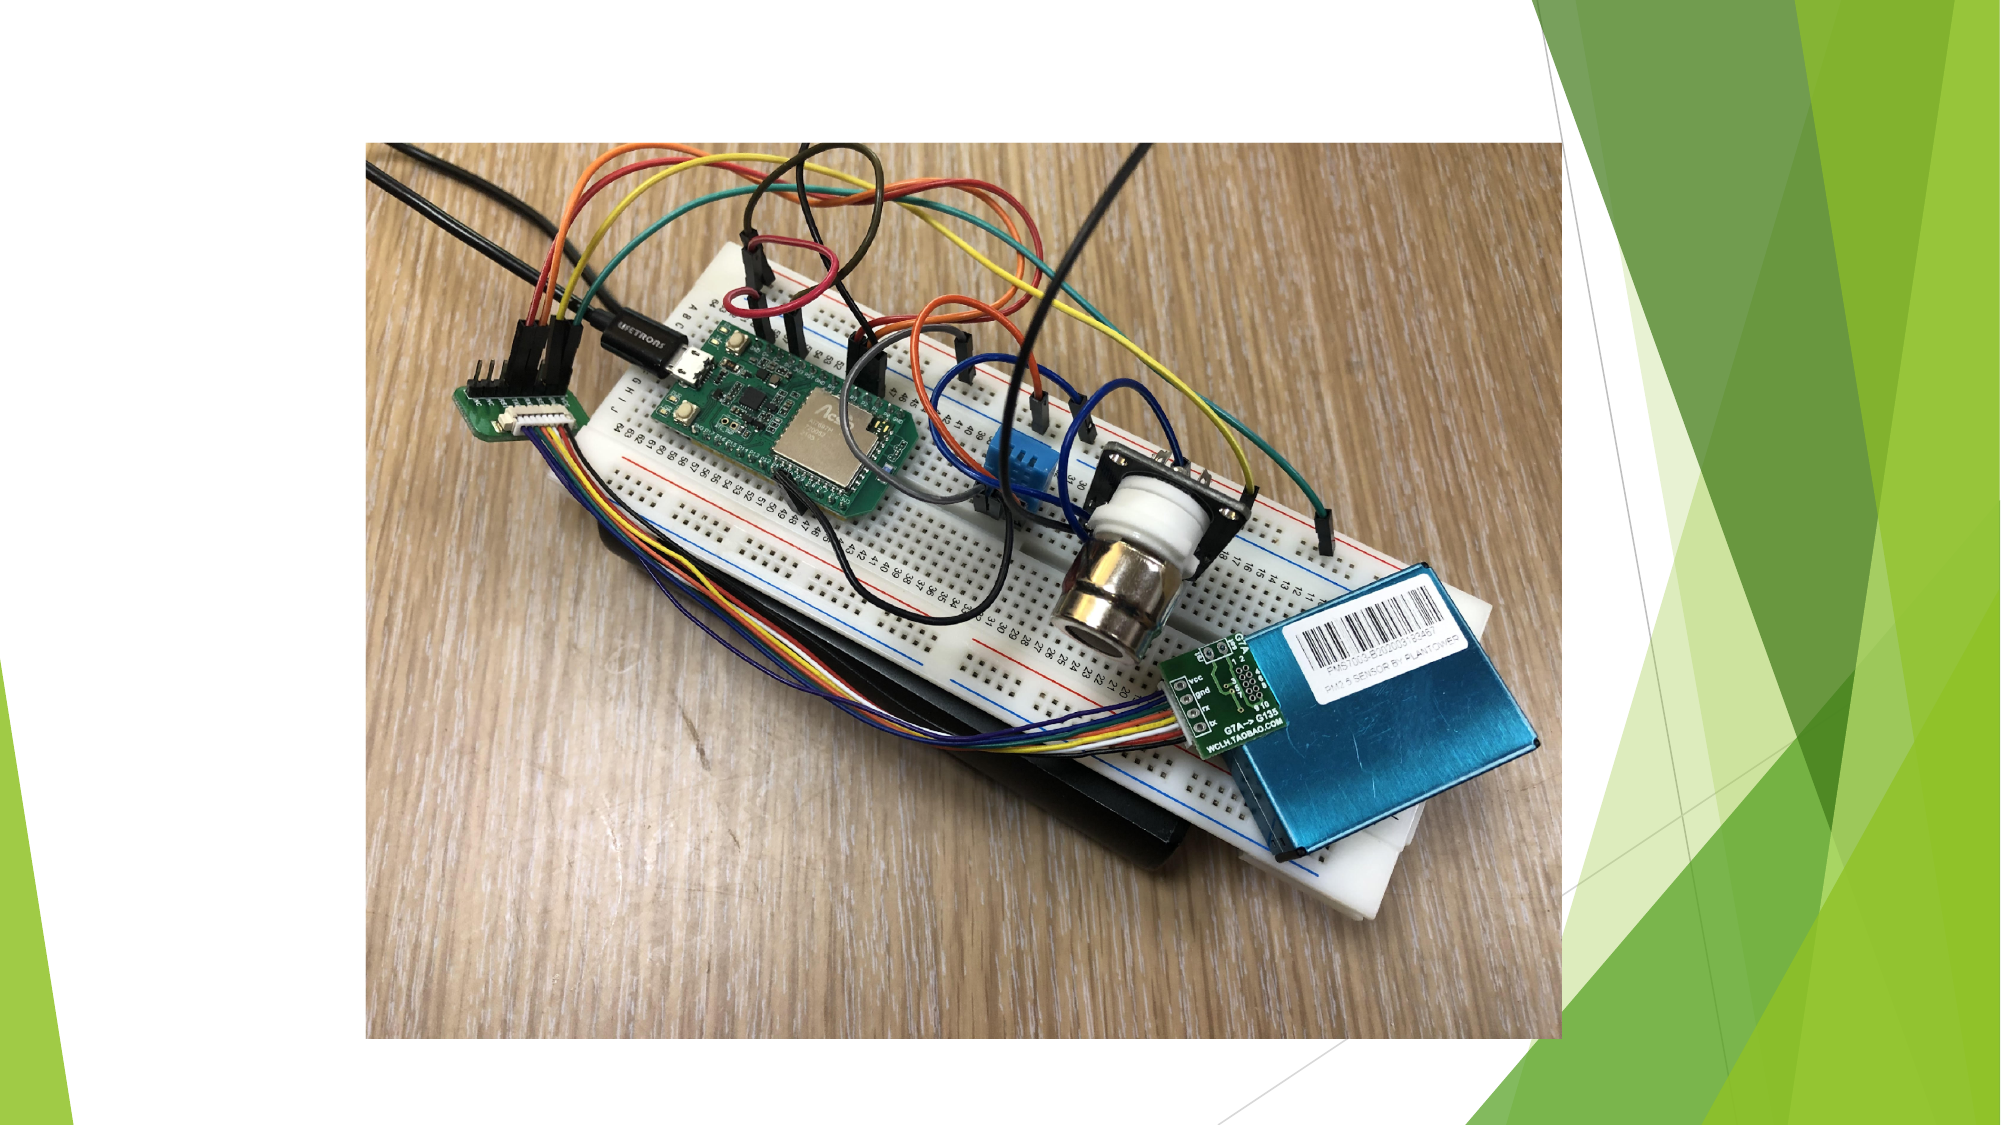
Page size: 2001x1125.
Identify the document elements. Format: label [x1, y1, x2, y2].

picture [367, 143, 514, 1039]
picture [1413, 143, 1561, 1039]
list [514, 0, 1413, 1125]
